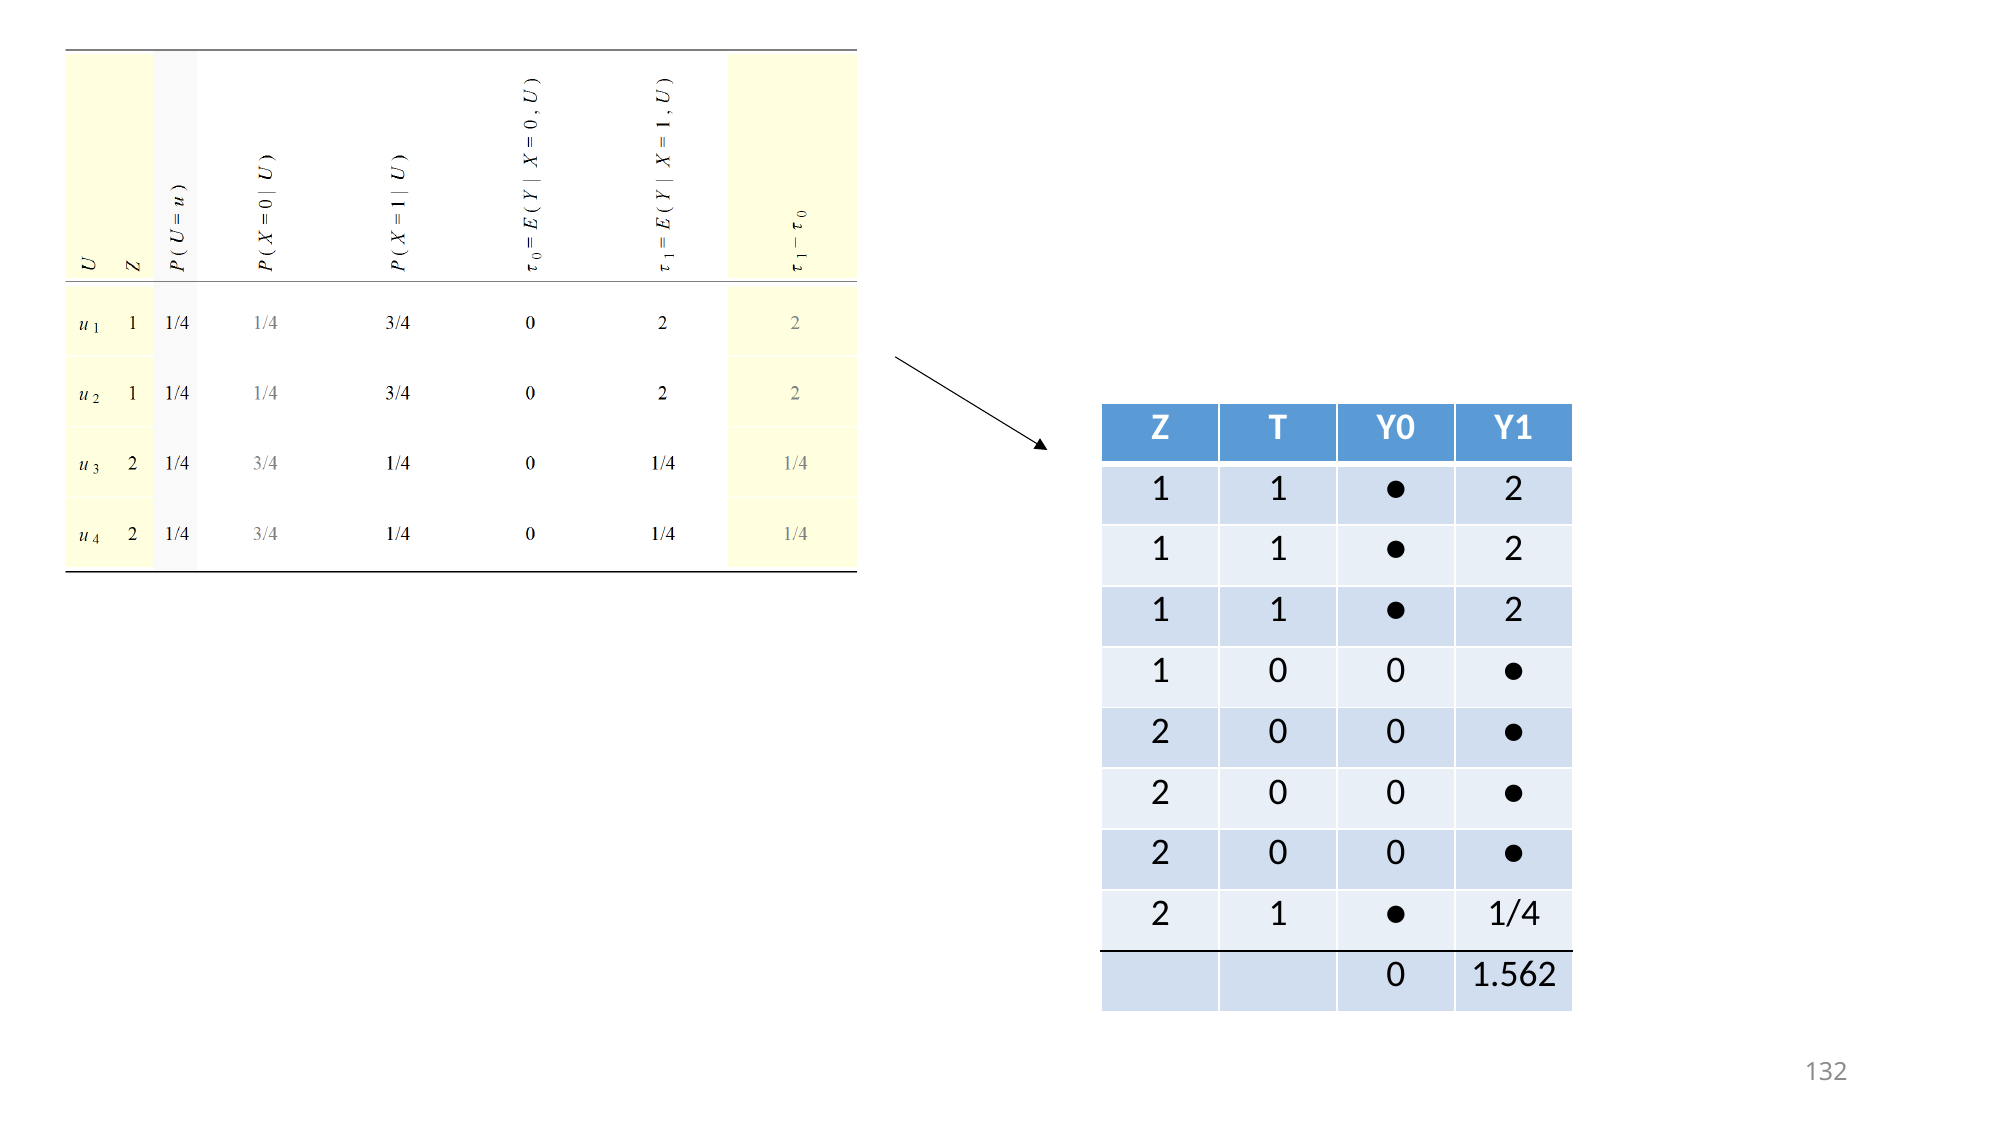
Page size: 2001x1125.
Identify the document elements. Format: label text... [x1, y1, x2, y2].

table_cell 0 [1220, 648, 1336, 707]
table_cell 1 [1102, 526, 1218, 585]
table_cell 1 [1220, 587, 1336, 646]
table_cell 2 [1102, 708, 1218, 767]
table_cell ● [1338, 891, 1454, 950]
slide_number 132 [1412, 1042, 1863, 1103]
table_cell 1 [1102, 587, 1218, 646]
table_cell 2 [1456, 526, 1572, 585]
table_cell 1.562 [1456, 952, 1572, 1011]
table_cell ● [1338, 587, 1454, 646]
table_cell 2 [1102, 769, 1218, 828]
table_cell 0 [1338, 769, 1454, 828]
table_header Y0 [1338, 404, 1454, 461]
table_cell ● [1338, 526, 1454, 585]
table_cell ● [1456, 769, 1572, 828]
table_cell 0 [1338, 830, 1454, 889]
table_cell 0 [1338, 952, 1454, 1011]
table_cell 2 [1102, 830, 1218, 889]
table_cell 1/4 [1456, 891, 1572, 950]
table_cell 2 [1456, 587, 1572, 646]
table_cell 0 [1338, 648, 1454, 707]
table_cell ● [1456, 830, 1572, 889]
table_cell [1220, 952, 1336, 1011]
table_cell 0 [1220, 769, 1336, 828]
table_cell 0 [1220, 708, 1336, 767]
table_header T [1220, 404, 1336, 461]
table_cell 1 [1220, 891, 1336, 950]
table_cell 1 [1220, 467, 1336, 524]
table_cell ● [1456, 708, 1572, 767]
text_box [895, 356, 1048, 450]
table_cell ● [1338, 467, 1454, 524]
table_cell 1 [1102, 467, 1218, 524]
table_cell 2 [1102, 891, 1218, 950]
table_cell 1 [1102, 648, 1218, 707]
table_cell 1 [1220, 526, 1336, 585]
table_header Y1 [1456, 404, 1572, 461]
table_cell ● [1456, 648, 1572, 707]
table_cell 0 [1220, 830, 1336, 889]
table_header Z [1102, 404, 1218, 461]
table_cell 2 [1456, 467, 1572, 524]
picture [62, 46, 857, 577]
table_cell 0 [1338, 708, 1454, 767]
table_cell [1102, 952, 1218, 1011]
